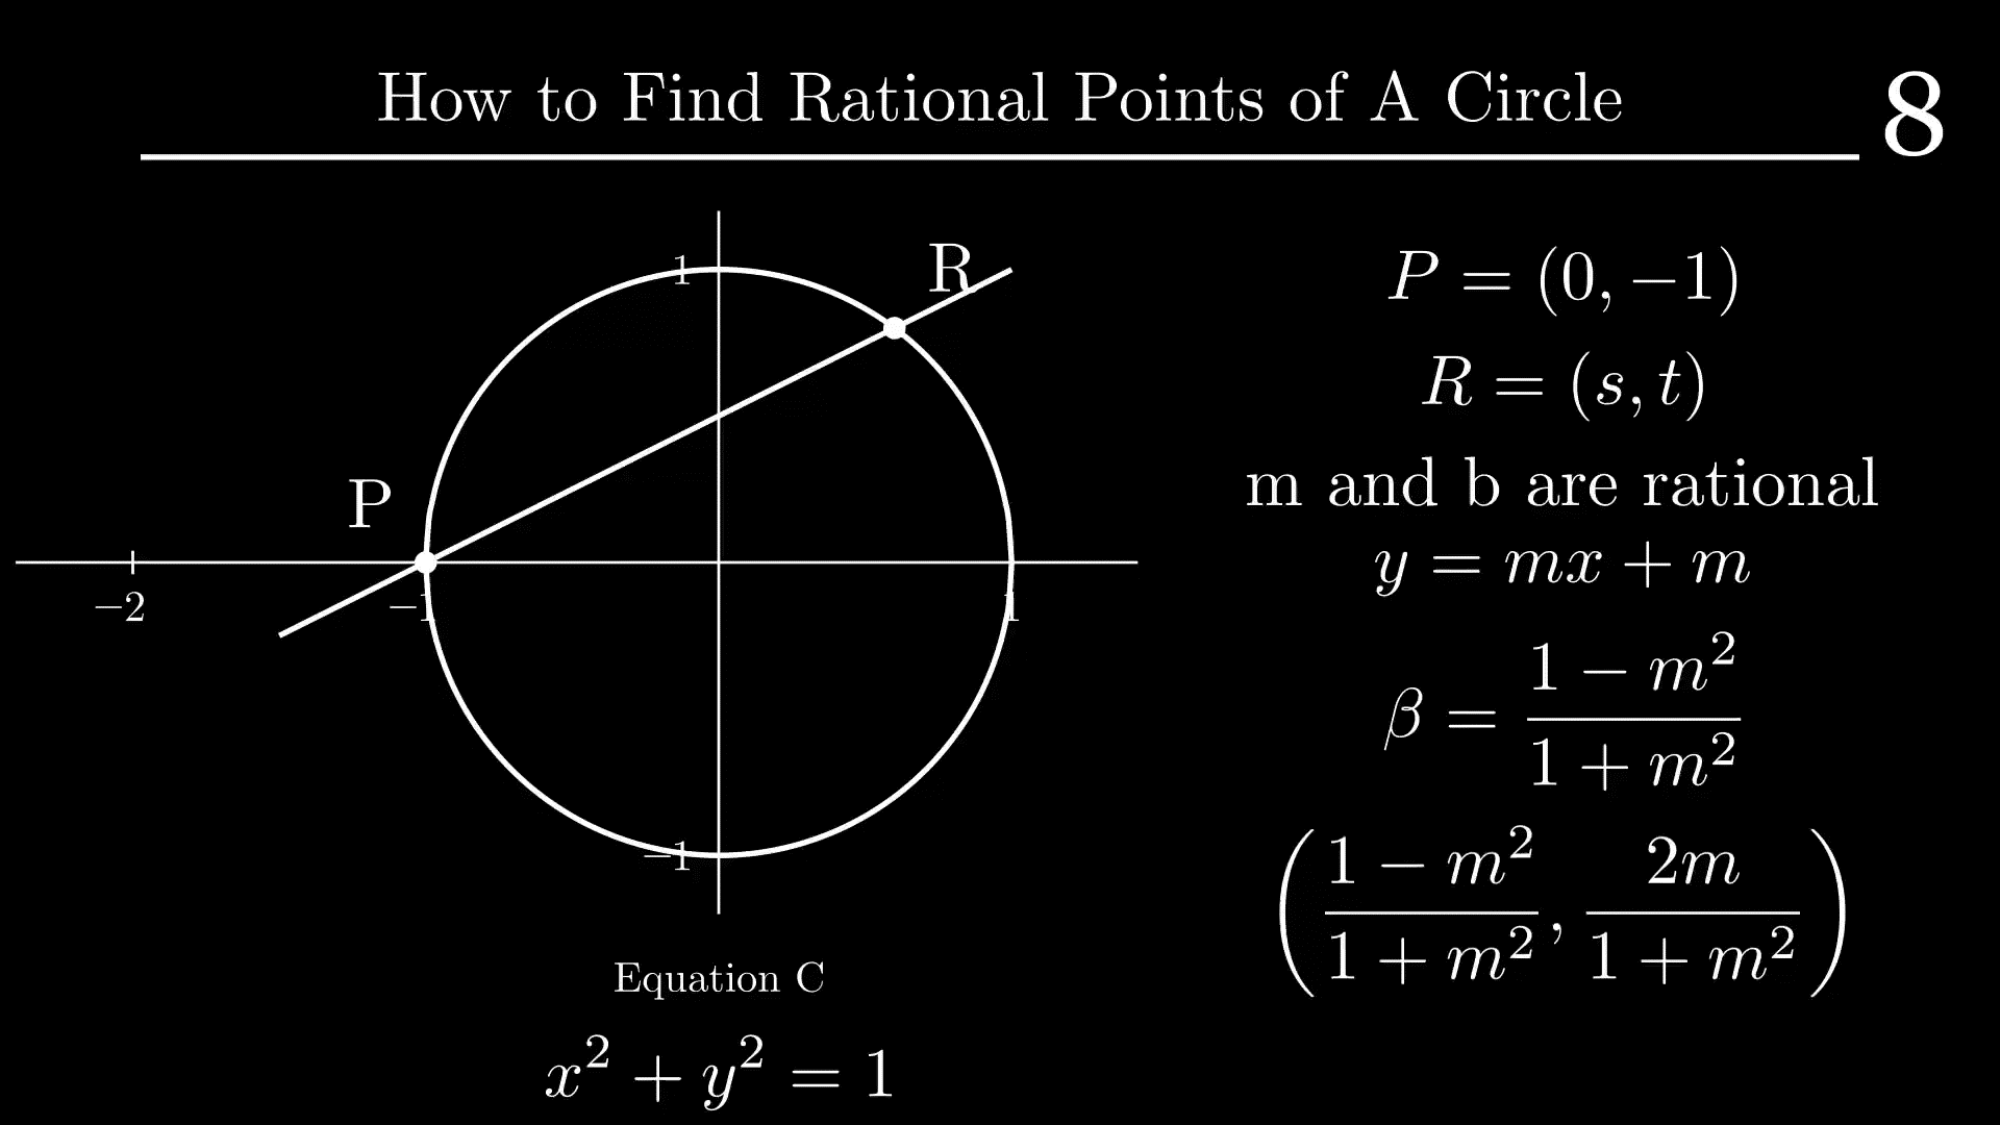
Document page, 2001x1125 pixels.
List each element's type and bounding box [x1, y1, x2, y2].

list [0, 0, 2000, 1125]
